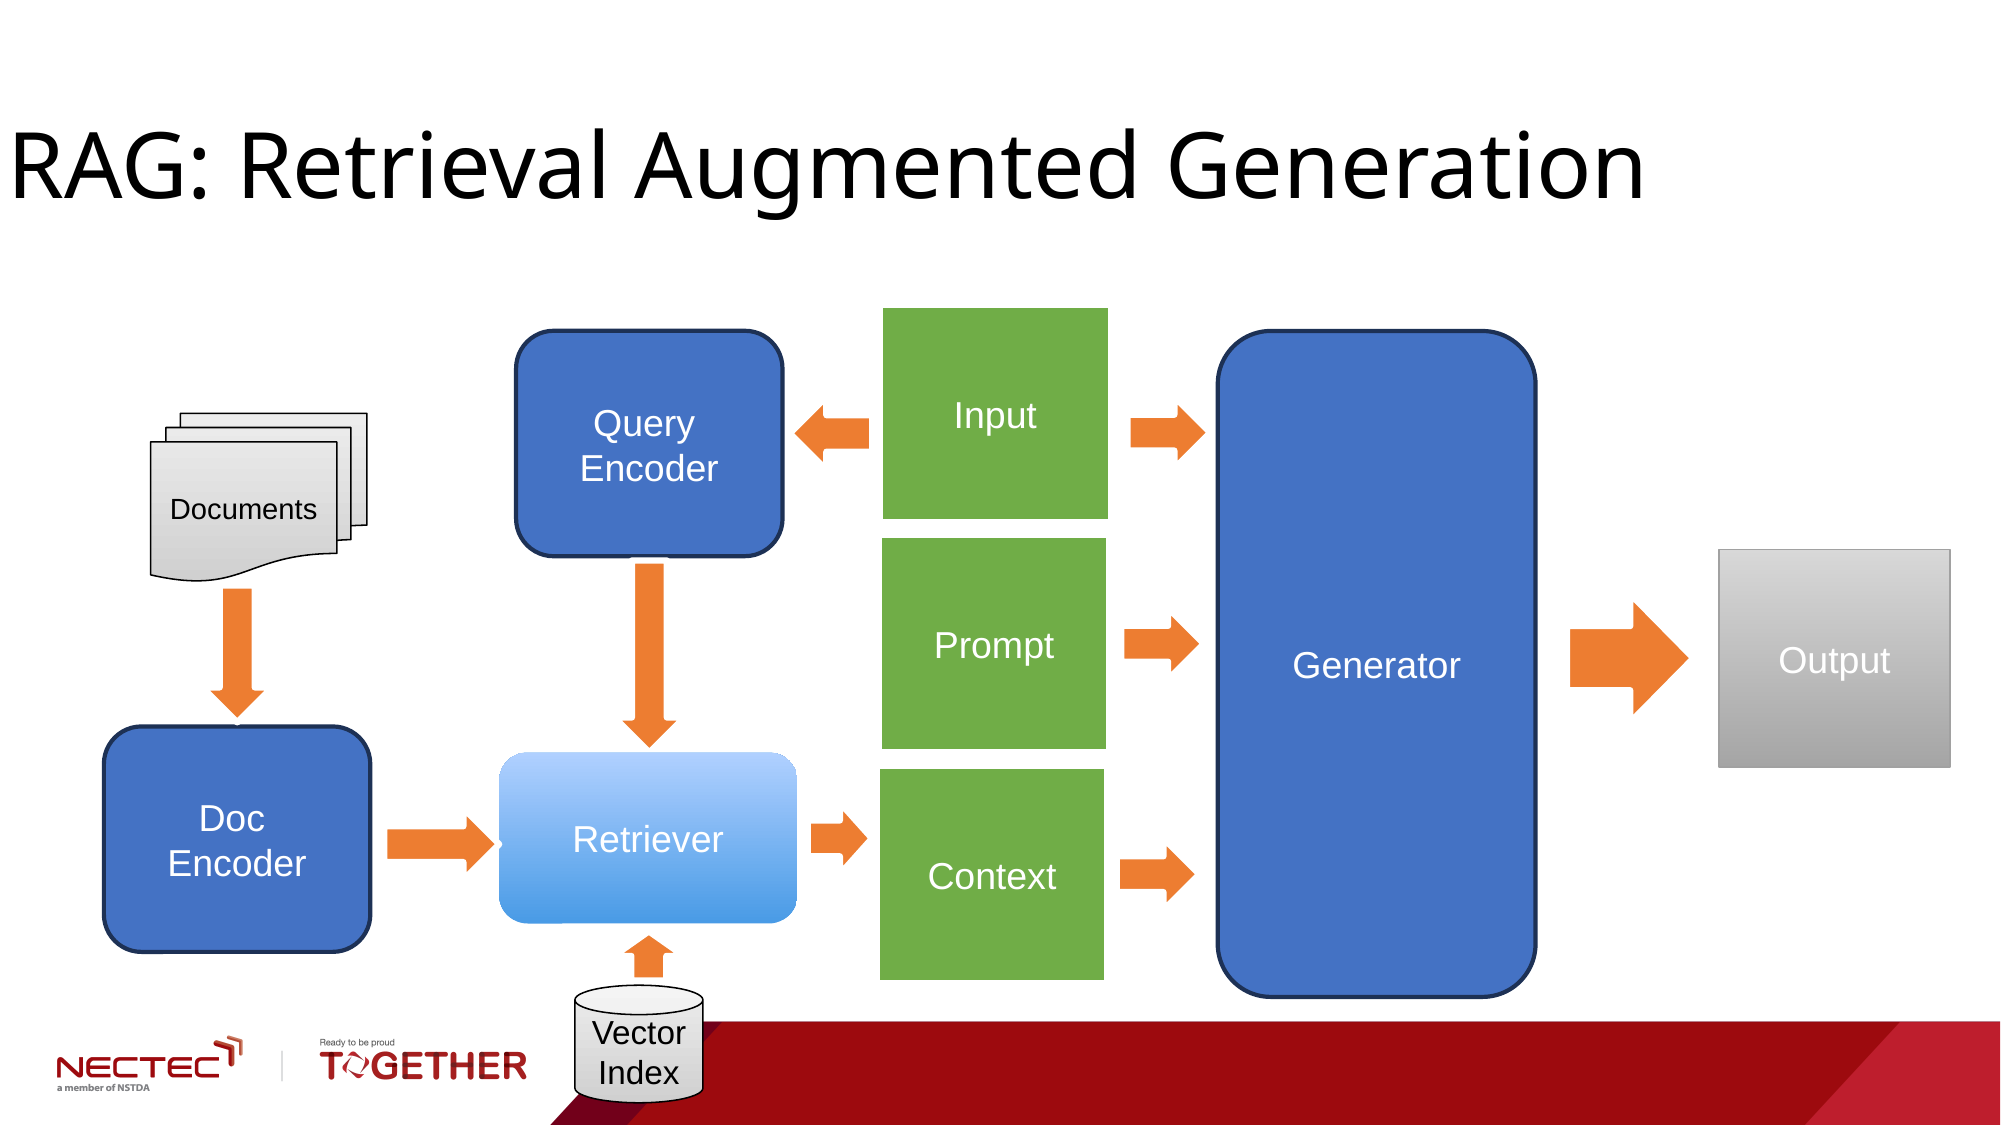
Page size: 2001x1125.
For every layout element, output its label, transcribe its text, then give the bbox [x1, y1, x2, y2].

text_box [1118, 605, 1208, 683]
text_box Doc Encoder [101, 724, 373, 955]
text_box Vector Index [574, 984, 704, 1104]
text_box Input [877, 302, 1114, 525]
text_box Context [873, 762, 1111, 986]
text_box [786, 394, 876, 473]
text_box Retriever [499, 752, 798, 924]
text_box Output [1718, 549, 1951, 768]
text_box [1563, 591, 1697, 726]
text_box [1113, 835, 1203, 913]
picture [0, 0, 2001, 1125]
text_box Prompt [875, 532, 1113, 756]
text_box [611, 557, 688, 752]
text_box [804, 799, 876, 878]
text_box [199, 582, 276, 726]
text_box Documents [149, 412, 368, 582]
text_box [381, 805, 503, 883]
text_box [1124, 394, 1214, 472]
title RAG: Retrieval Augmented Generation [0, 59, 1726, 278]
text_box Generator [1215, 328, 1538, 1000]
text_box [610, 928, 687, 984]
text_box Query Encoder [513, 328, 785, 559]
